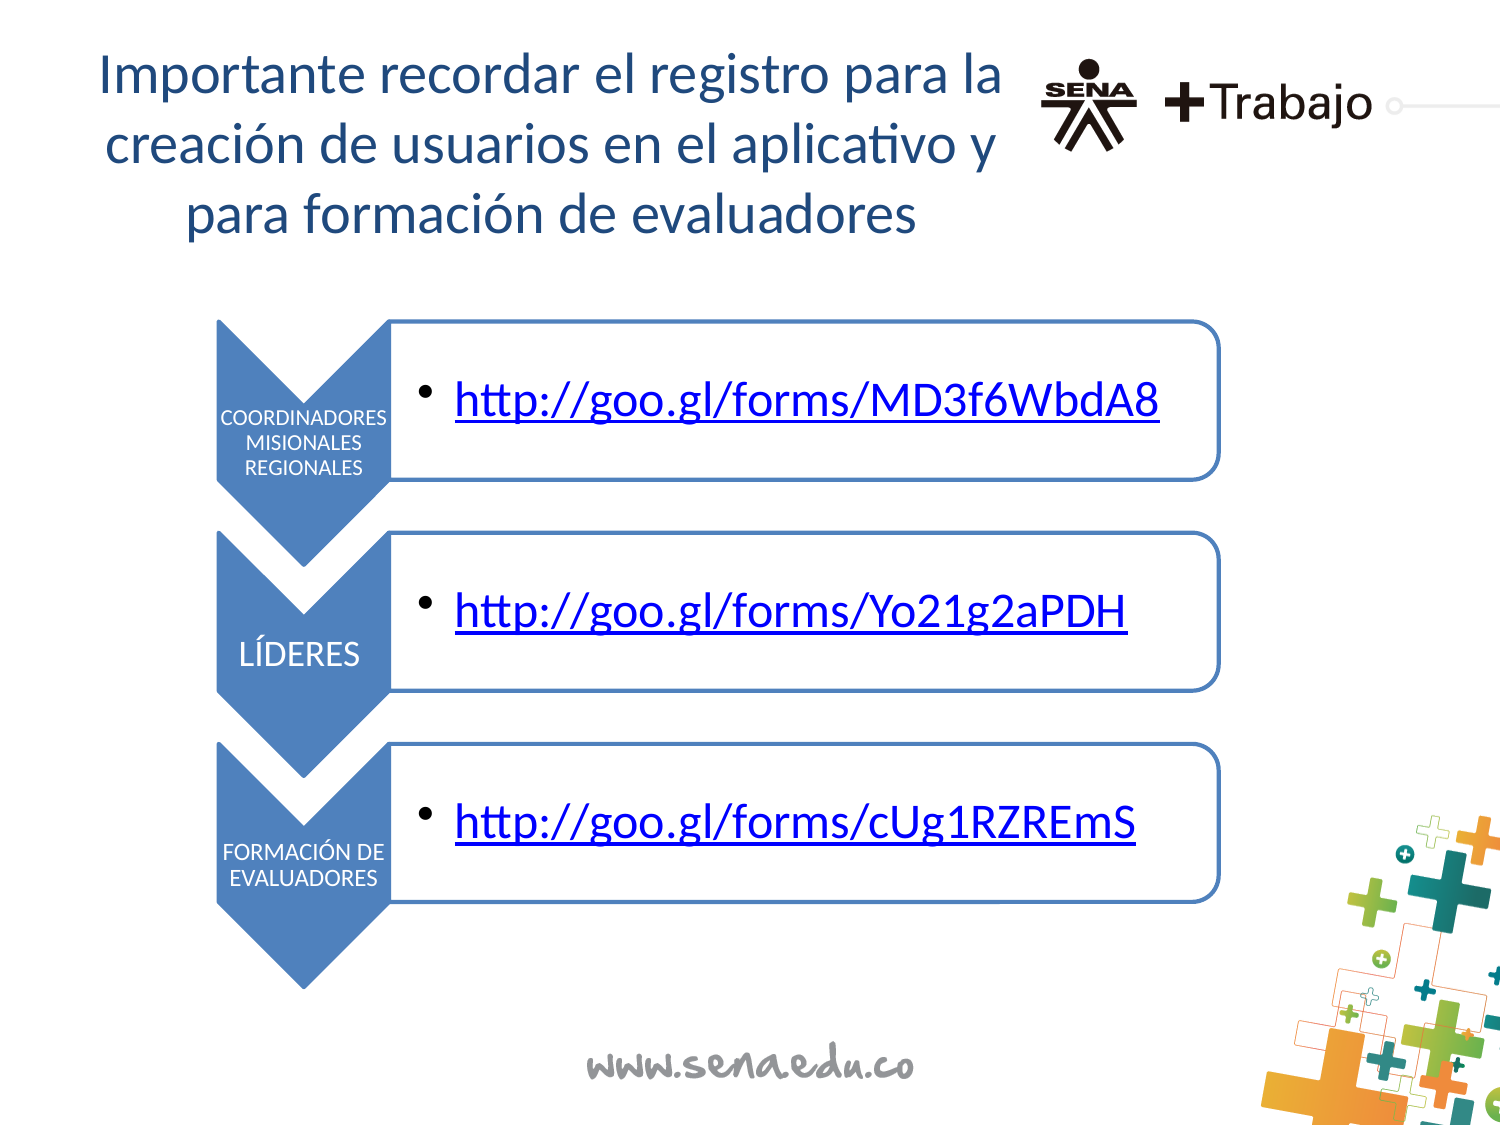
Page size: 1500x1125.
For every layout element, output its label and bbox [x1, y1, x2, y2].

text_box [218, 320, 1219, 988]
picture [0, 0, 1500, 1125]
